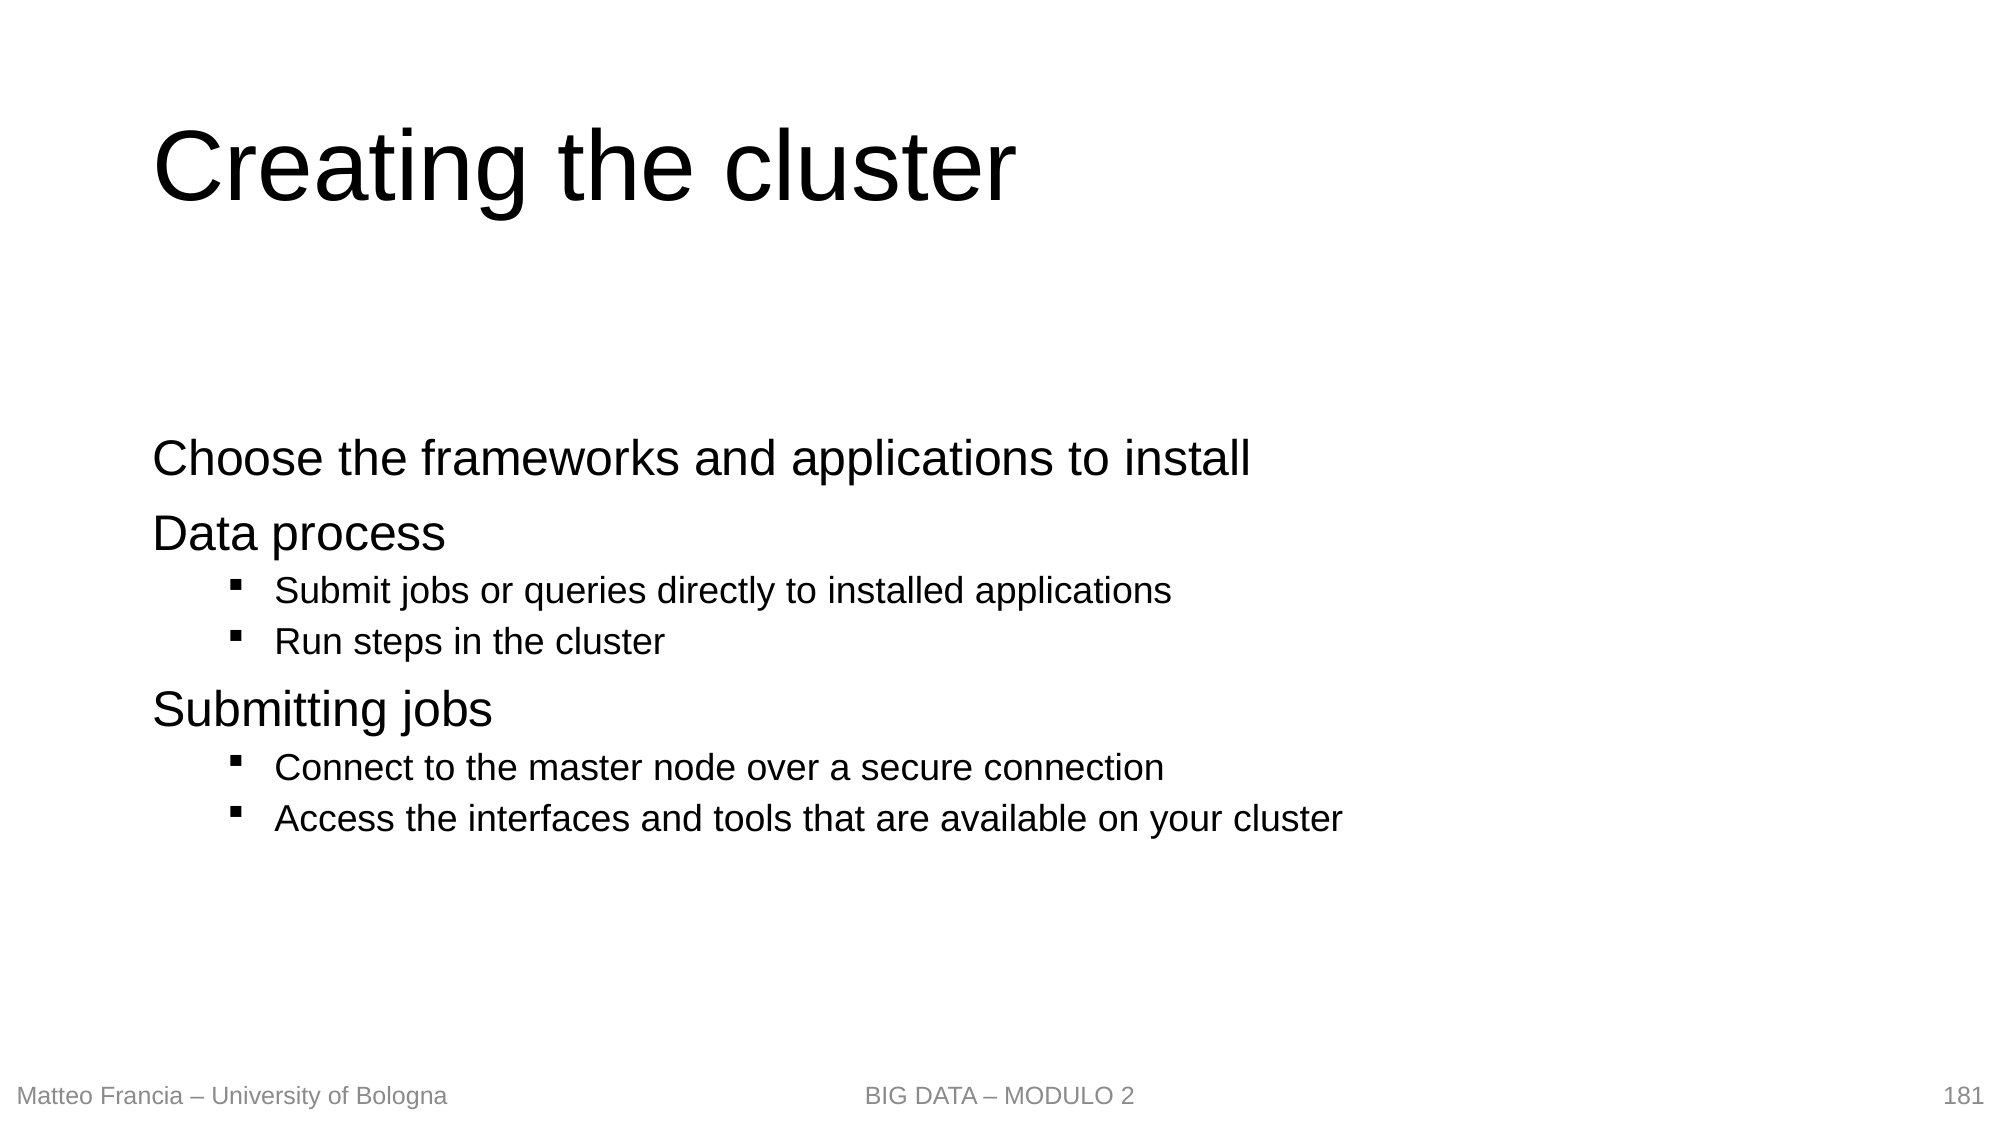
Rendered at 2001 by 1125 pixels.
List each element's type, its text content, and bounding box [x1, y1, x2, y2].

slide_number 181 [1550, 1065, 2000, 1125]
title Creating the cluster [137, 59, 1863, 278]
list Choose the frameworks and applications to install Data process Submit jobs or queries directly to installed applications Run steps in the cluster Submitting jobs Connect to the master node over a secure connection Access the interfaces and tools that are available on your cluster [137, 278, 1863, 993]
footer Matteo Francia – University of Bologna [0, 1065, 466, 1125]
